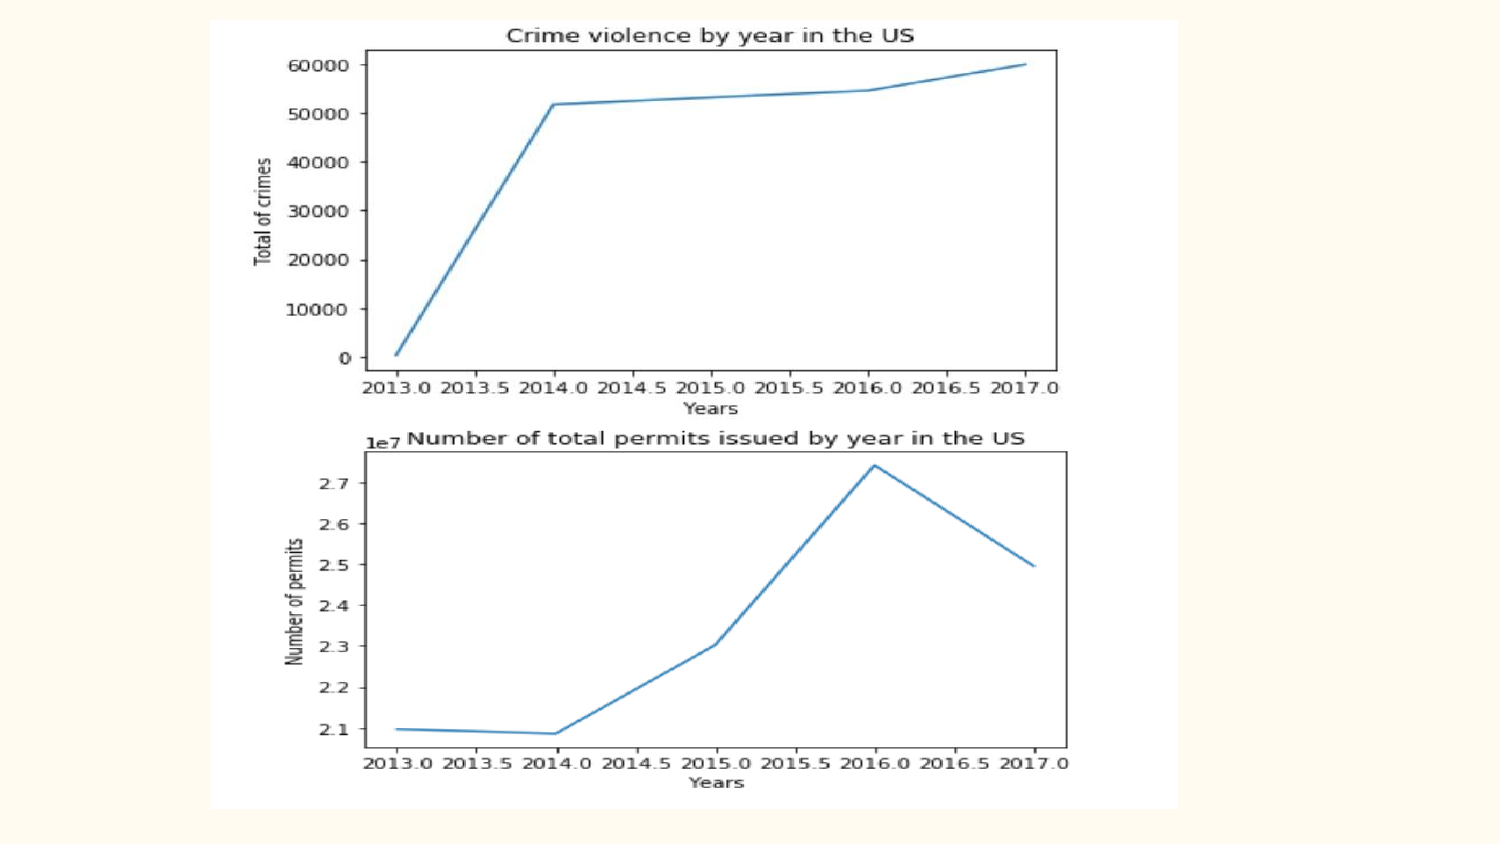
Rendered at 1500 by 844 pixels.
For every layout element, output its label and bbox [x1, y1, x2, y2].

picture [210, 19, 1179, 809]
